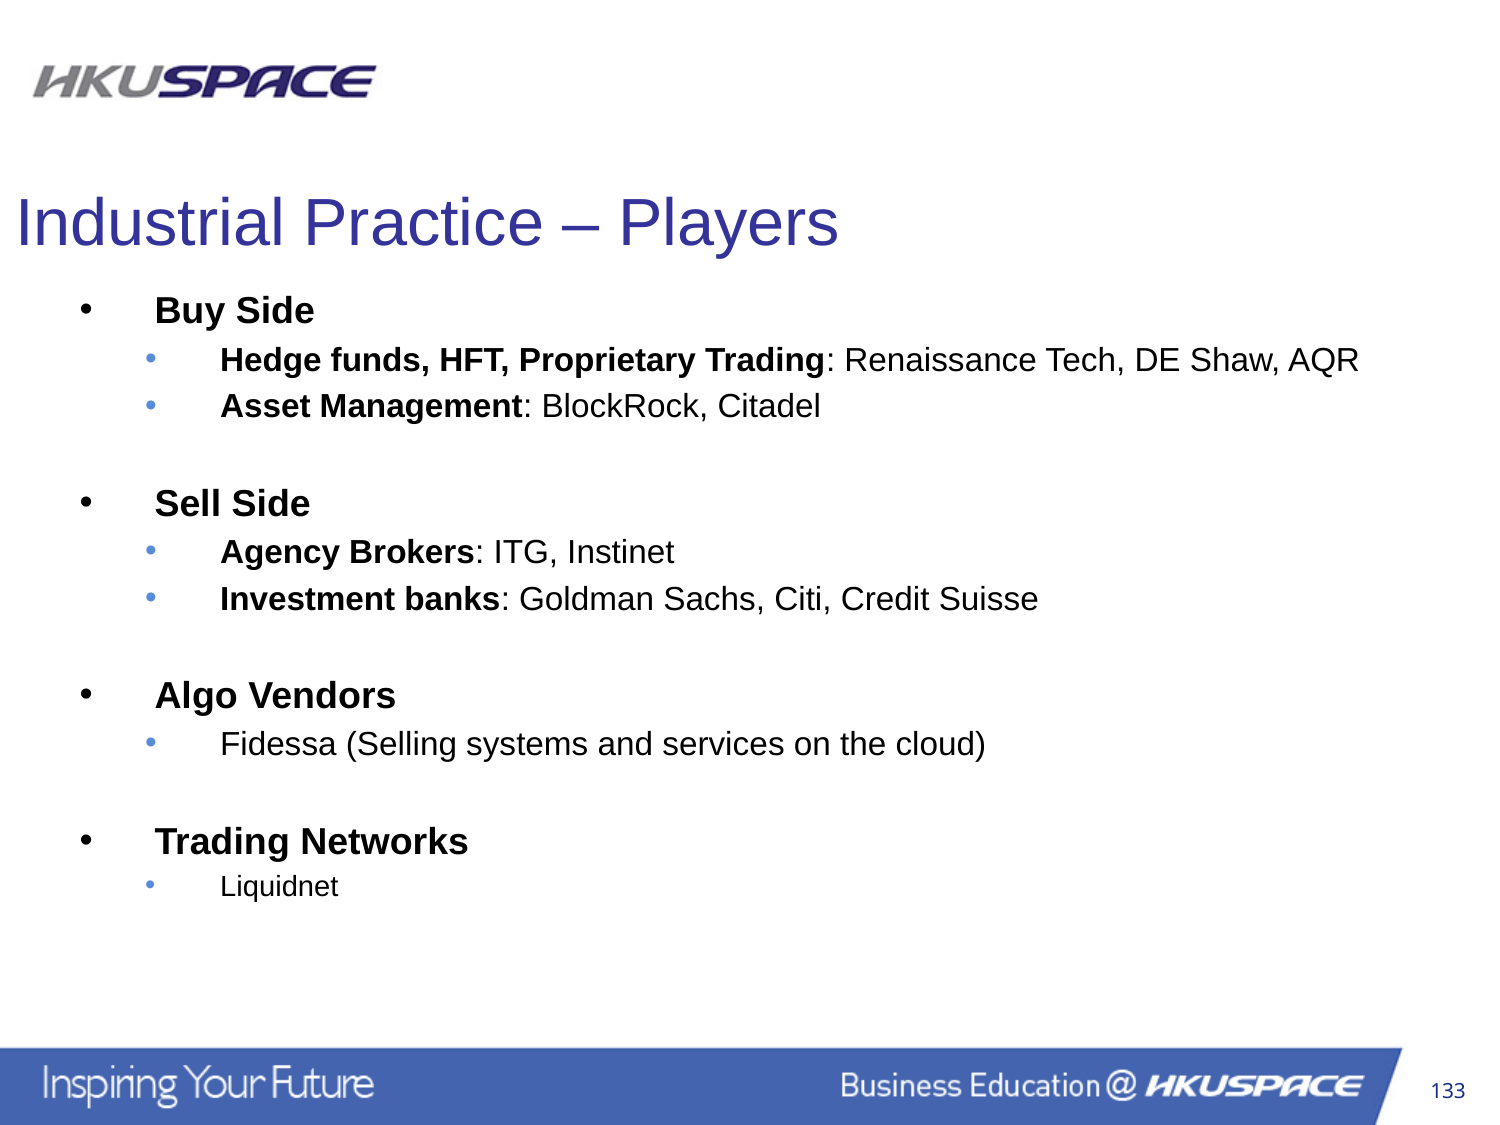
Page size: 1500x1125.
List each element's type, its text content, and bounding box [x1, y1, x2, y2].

text_box Buy Side Hedge funds, HFT, Proprietary Trading: Renaissance Tech, DE Shaw, AQR Asset Management: BlockRock, Citadel Sell Side Agency Brokers: ITG, Instinet Investment banks: Goldman Sachs, Citi, Credit Suisse Algo Vendors Fidessa (Selling systems and services on the cloud) Trading Networks Liquidnet [64, 278, 1483, 1047]
picture [0, 0, 1500, 1125]
title Industrial Practice – Players [0, 101, 1325, 266]
slide_number 133 [1415, 1070, 1499, 1125]
